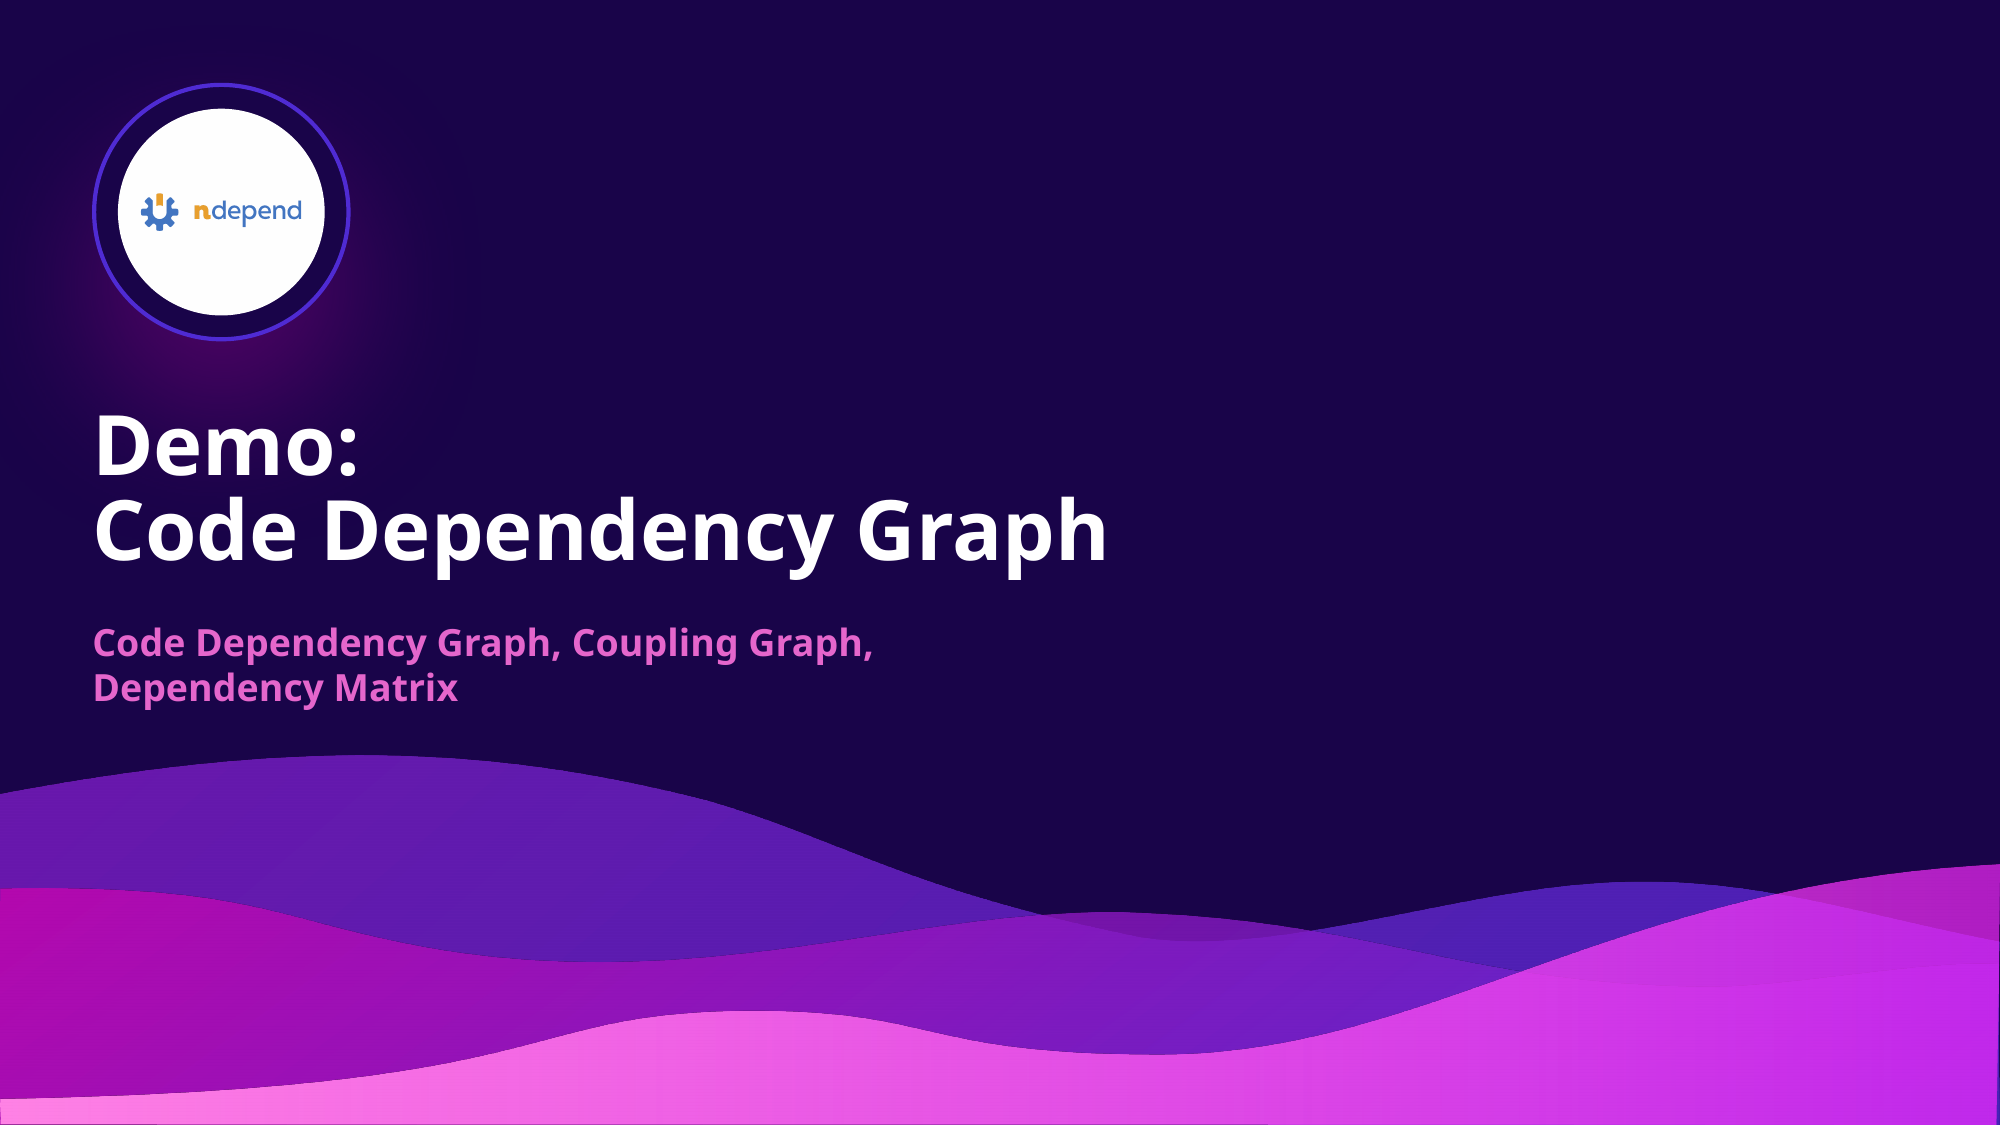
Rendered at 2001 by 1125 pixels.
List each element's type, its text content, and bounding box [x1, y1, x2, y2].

picture [0, 755, 2000, 1125]
title Demo: Code Dependency Graph [92, 407, 1279, 666]
picture [117, 108, 325, 316]
list Code Dependency Graph, Coupling Graph, Dependency Matrix [92, 619, 987, 711]
